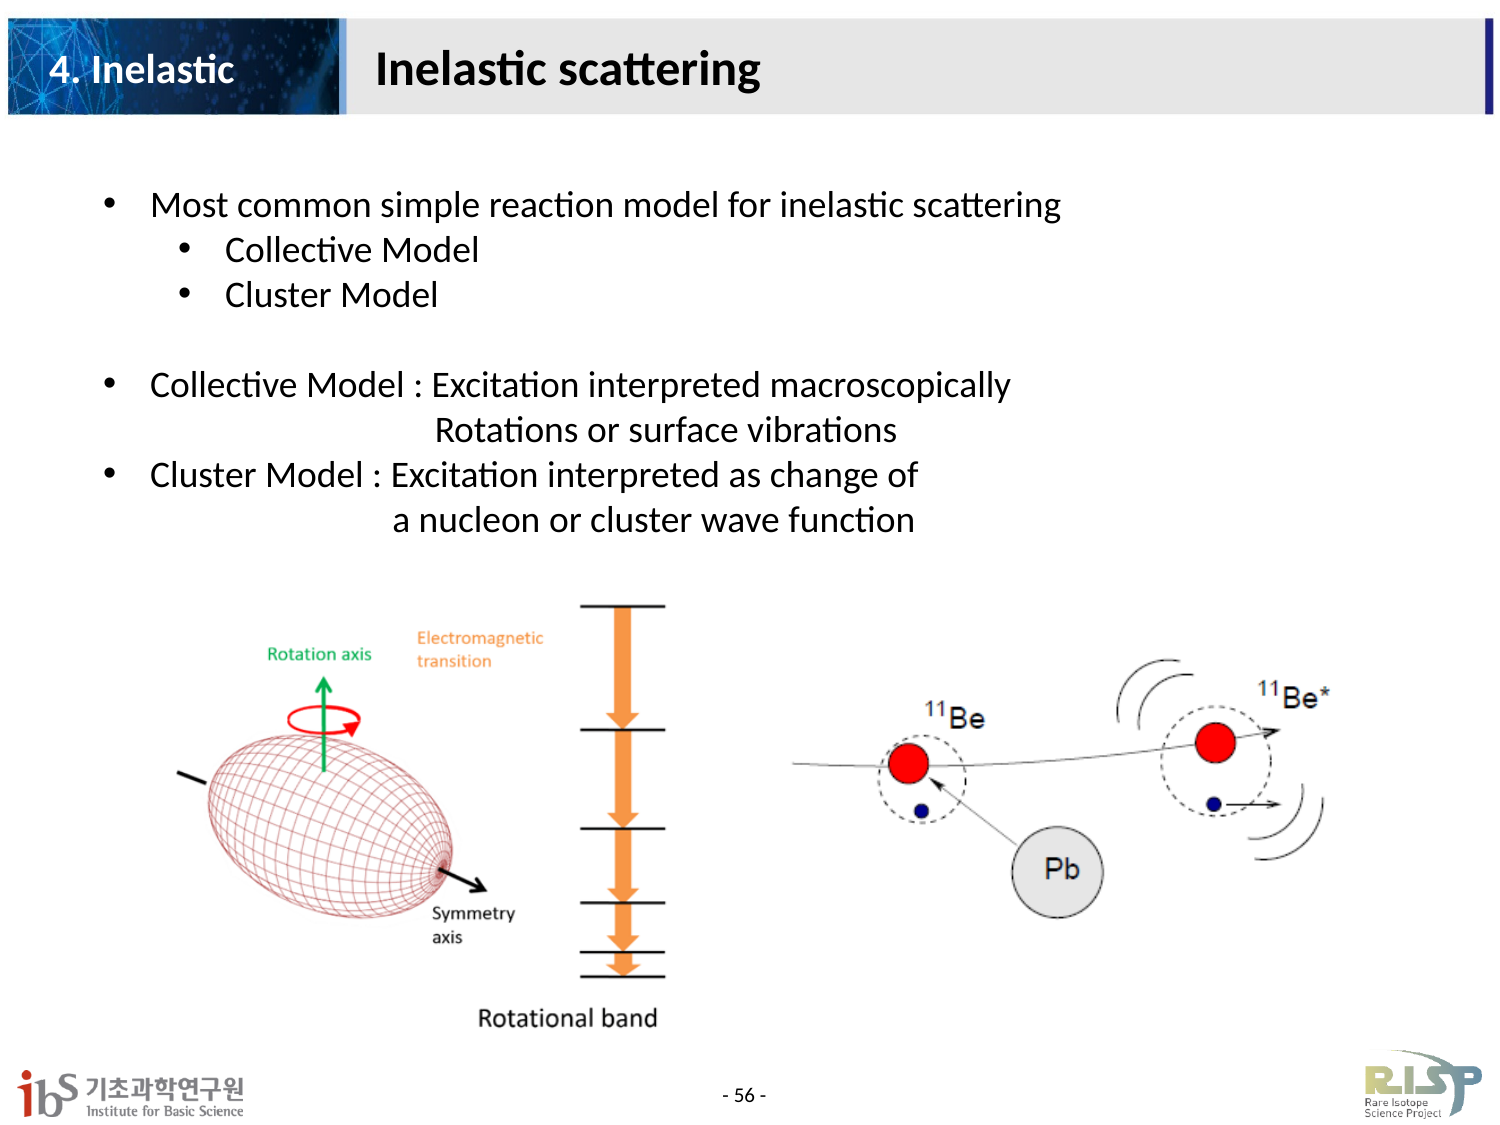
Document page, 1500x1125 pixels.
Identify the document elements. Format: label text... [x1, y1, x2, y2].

picture [17, 1070, 243, 1117]
picture [2, 10, 1500, 130]
picture [1364, 1049, 1482, 1119]
text_box Most common simple reaction model for inelastic scattering Collective Model Cluster Model Collective Model : Excitation interpreted macroscopically Rotations or surface vibrations Cluster Model : Excitation interpreted as change of a nucleon or cluster wave function [88, 172, 1400, 548]
picture [123, 576, 715, 1044]
picture [785, 649, 1383, 961]
